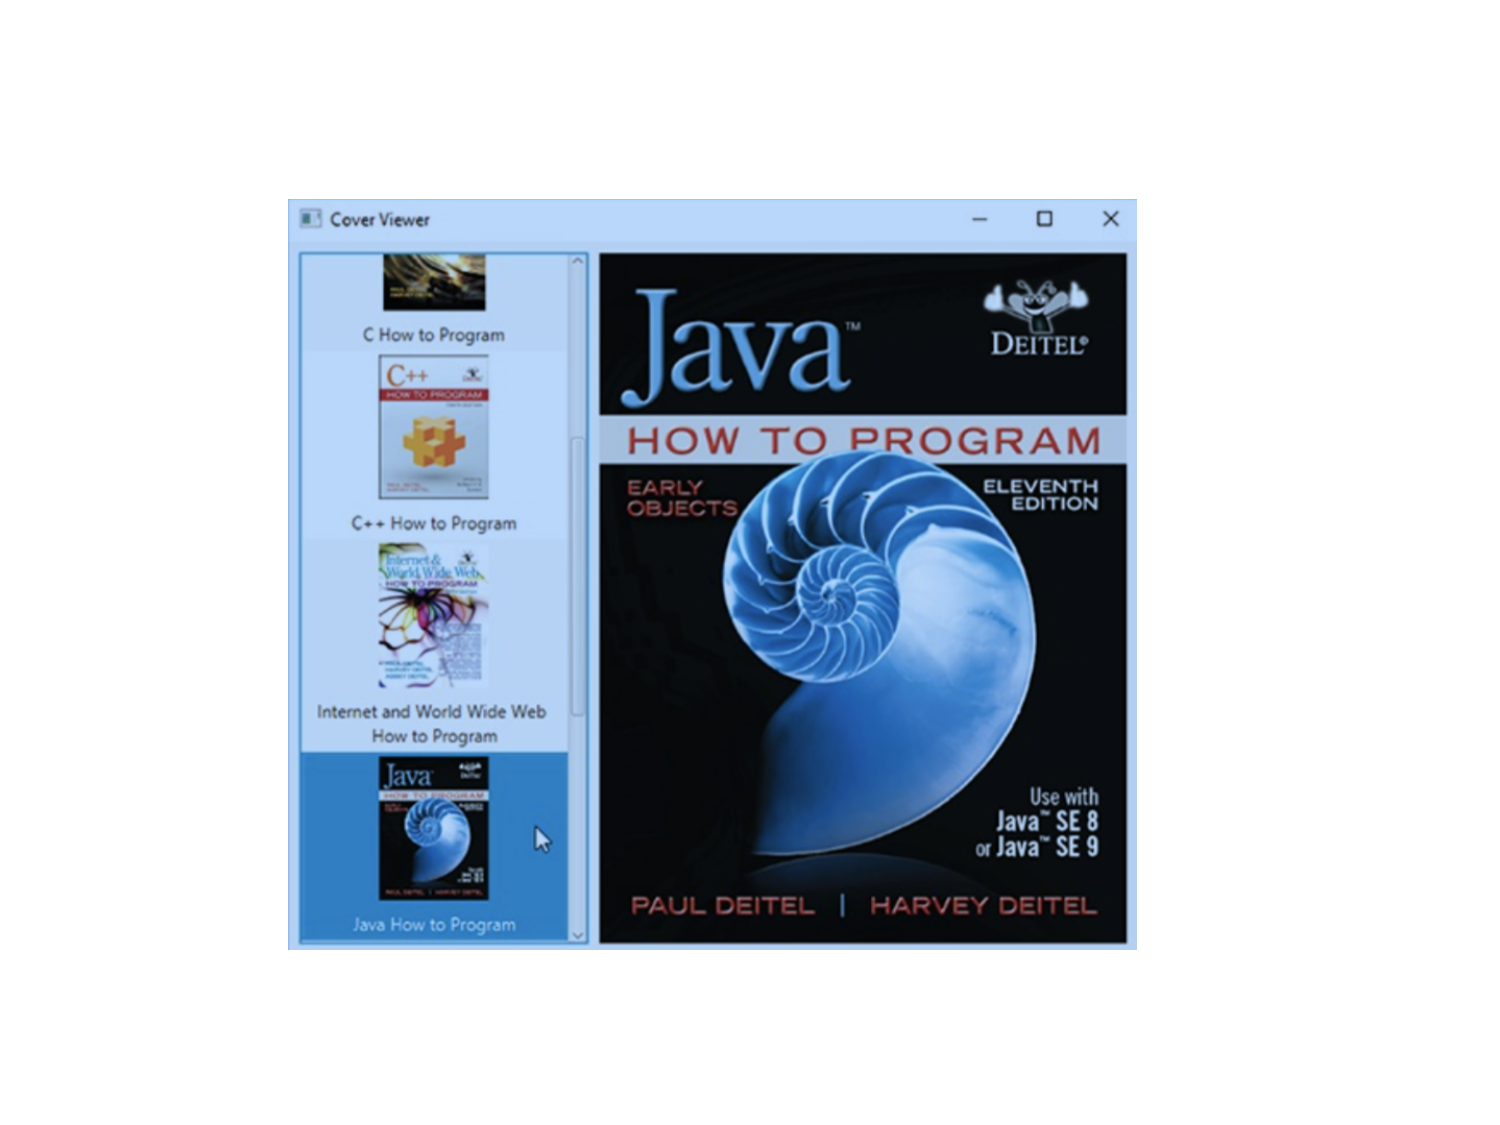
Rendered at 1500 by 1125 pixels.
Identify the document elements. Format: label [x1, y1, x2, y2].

picture [288, 199, 1137, 950]
